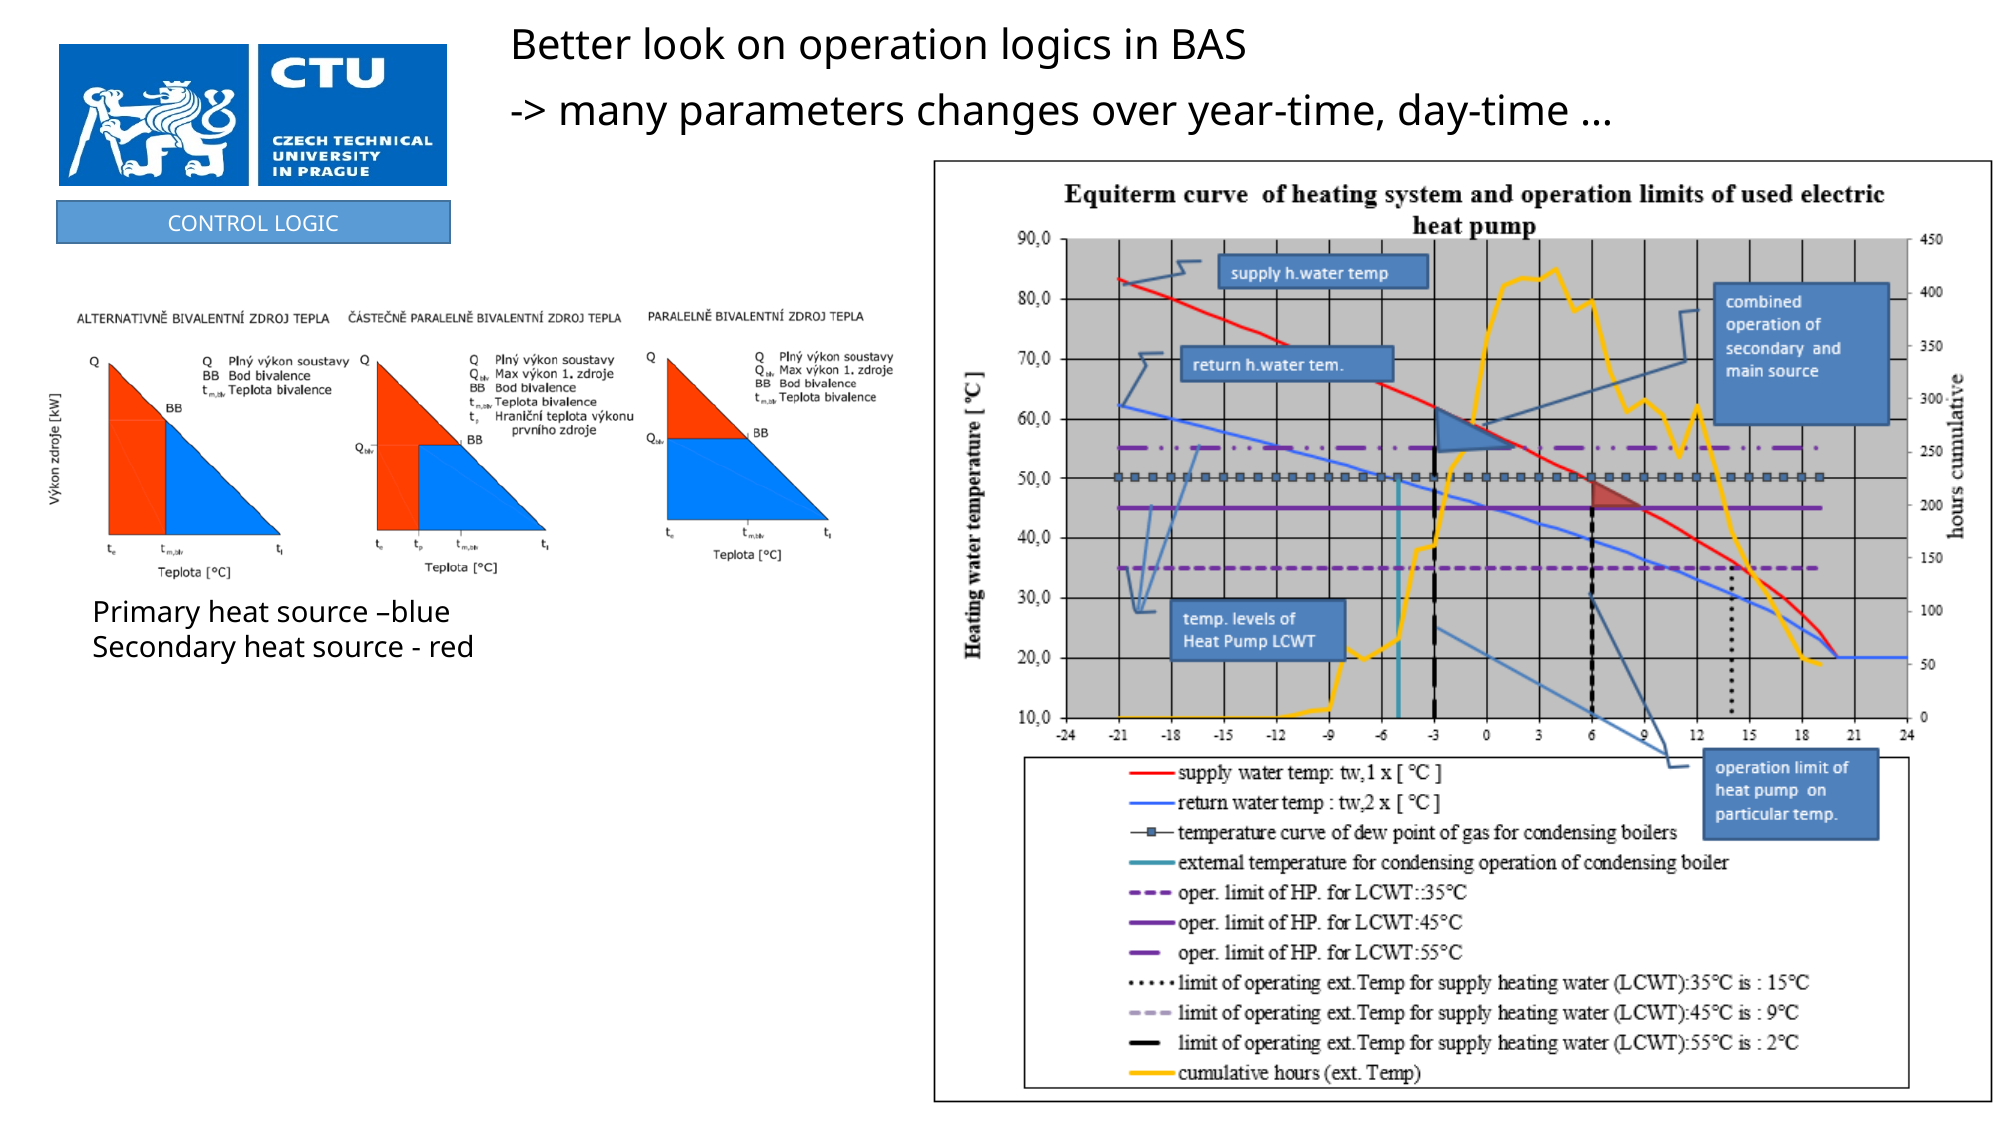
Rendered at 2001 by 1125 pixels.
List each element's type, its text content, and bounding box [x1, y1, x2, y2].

picture [59, 44, 447, 186]
text_box Primary heat source –blue Secondary heat source - red [77, 586, 490, 671]
text_box CONTROL LOGIC [56, 200, 451, 244]
list Better look on operation logics in BAS -> many parameters changes over year-time, day-time … [495, 15, 2000, 802]
picture [23, 304, 914, 586]
picture [928, 155, 2000, 1110]
